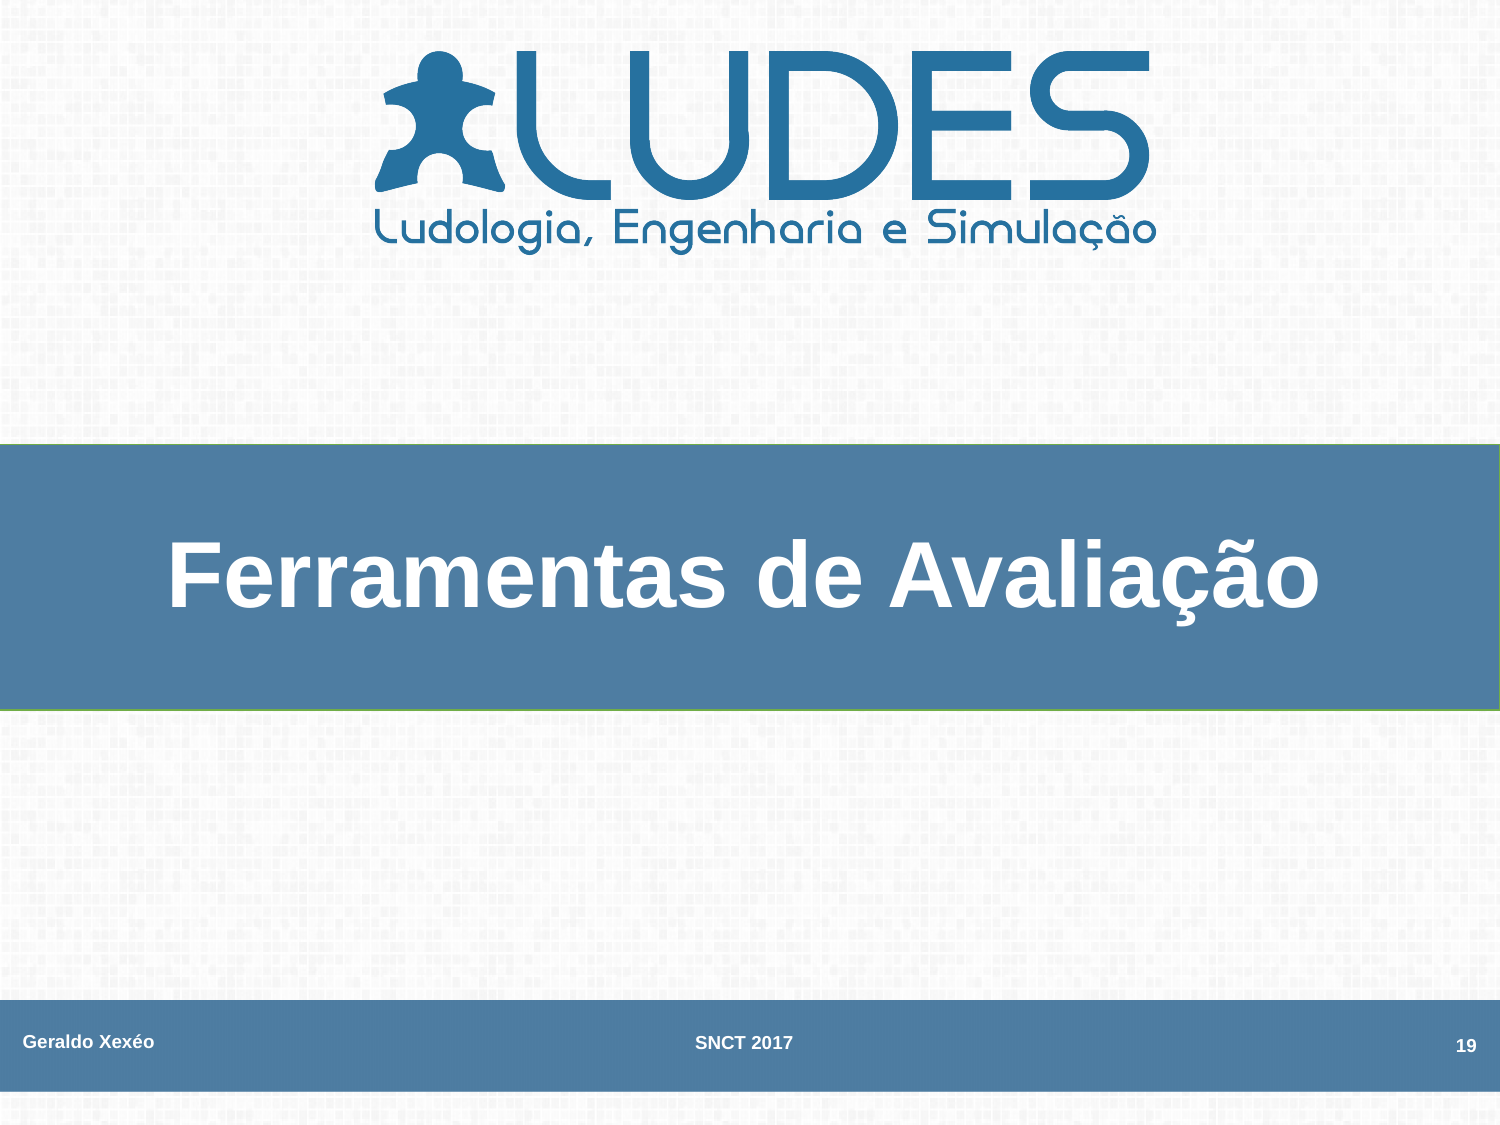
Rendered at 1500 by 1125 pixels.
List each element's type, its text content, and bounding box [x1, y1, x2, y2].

footer SNCT 2017 [526, 1018, 962, 1066]
title Ferramentas de Avaliação [97, 444, 1392, 711]
slide_number 19 [1297, 1021, 1492, 1069]
picture [0, 711, 1500, 1125]
slide_number Geraldo Xexéo [7, 1017, 203, 1066]
picture [0, 0, 1500, 444]
